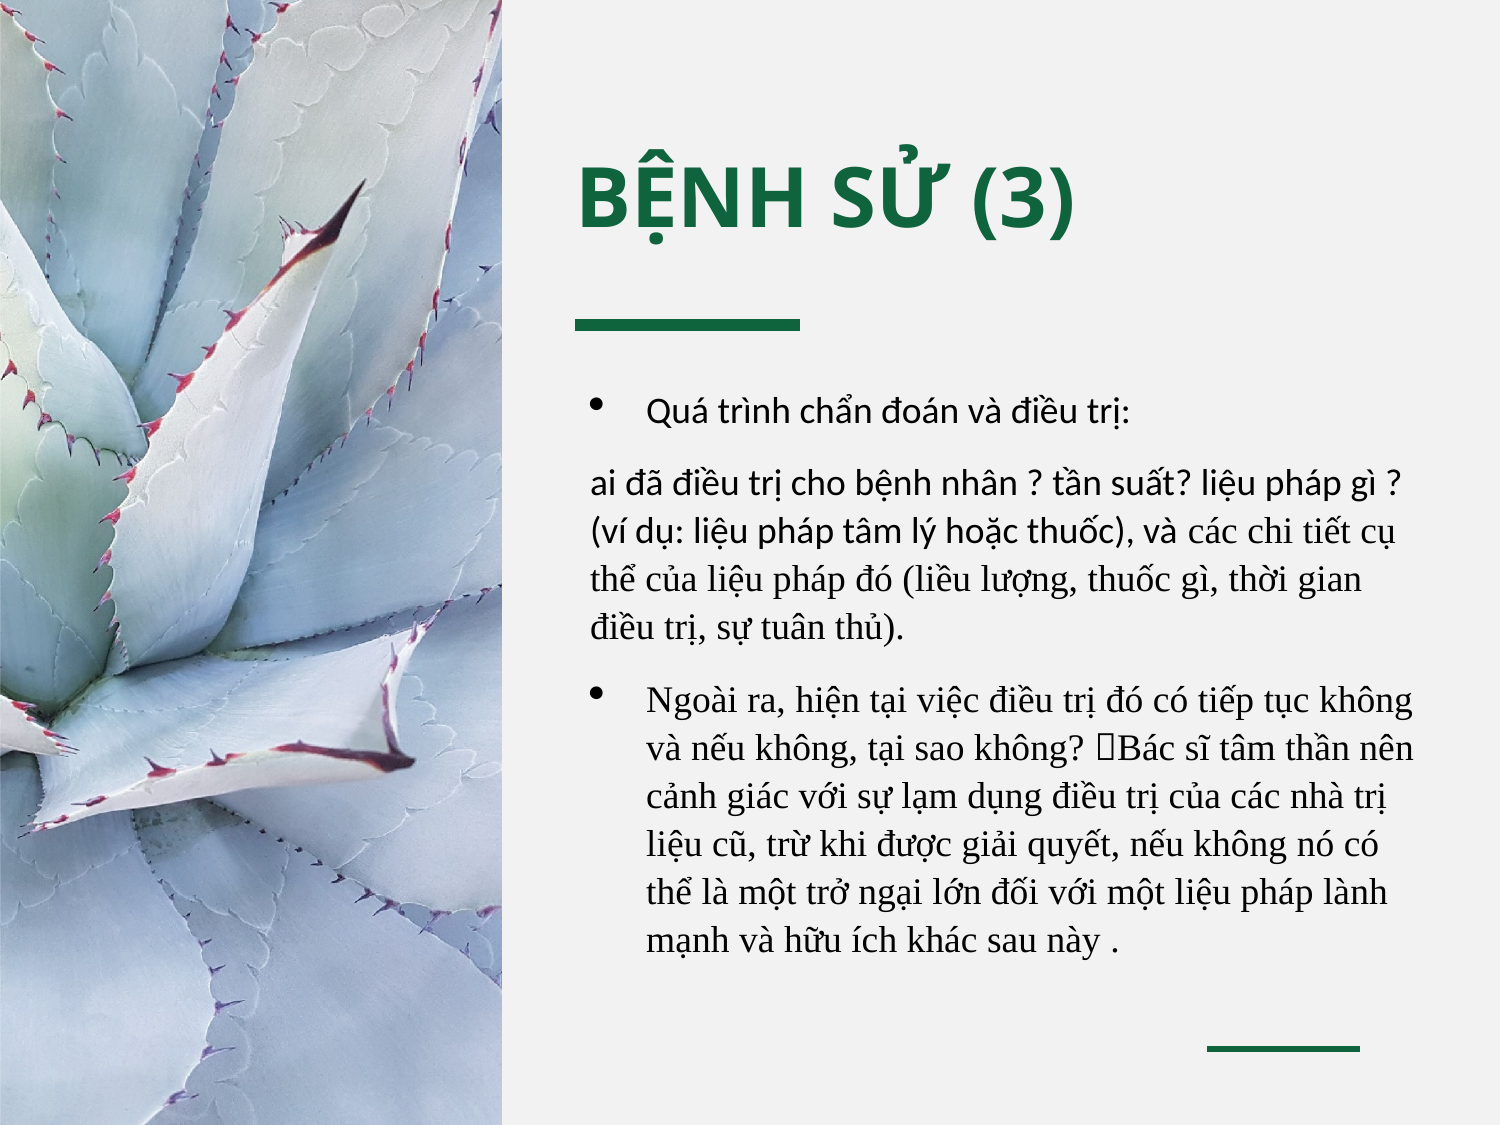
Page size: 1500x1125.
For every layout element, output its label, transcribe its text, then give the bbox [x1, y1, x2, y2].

picture [0, 0, 502, 1125]
list Quá trình chẩn đoán và điều trị: ai đã điều trị cho bệnh nhân ? tần suất? liệu pháp gì ? (ví dụ: liệu pháp tâm lý hoặc thuốc), và các chi tiết cụ thể của liệu pháp đó (liều lượng, thuốc gì, thời gian điều trị, sự tuân thủ). Ngoài ra, hiện tại việc điều trị đó có tiếp tục không và nếu không, tại sao không? Bác sĩ tâm thần nên cảnh giác với sự lạm dụng điều trị của các nhà trị liệu cũ, trừ khi được giải quyết, nếu không nó có thể là một trở ngại lớn đối với một liệu pháp lành mạnh và hữu ích khác sau này . [575, 375, 1436, 1071]
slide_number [86, 1025, 399, 1100]
title BỆNH SỬ (3) [575, 99, 1361, 288]
